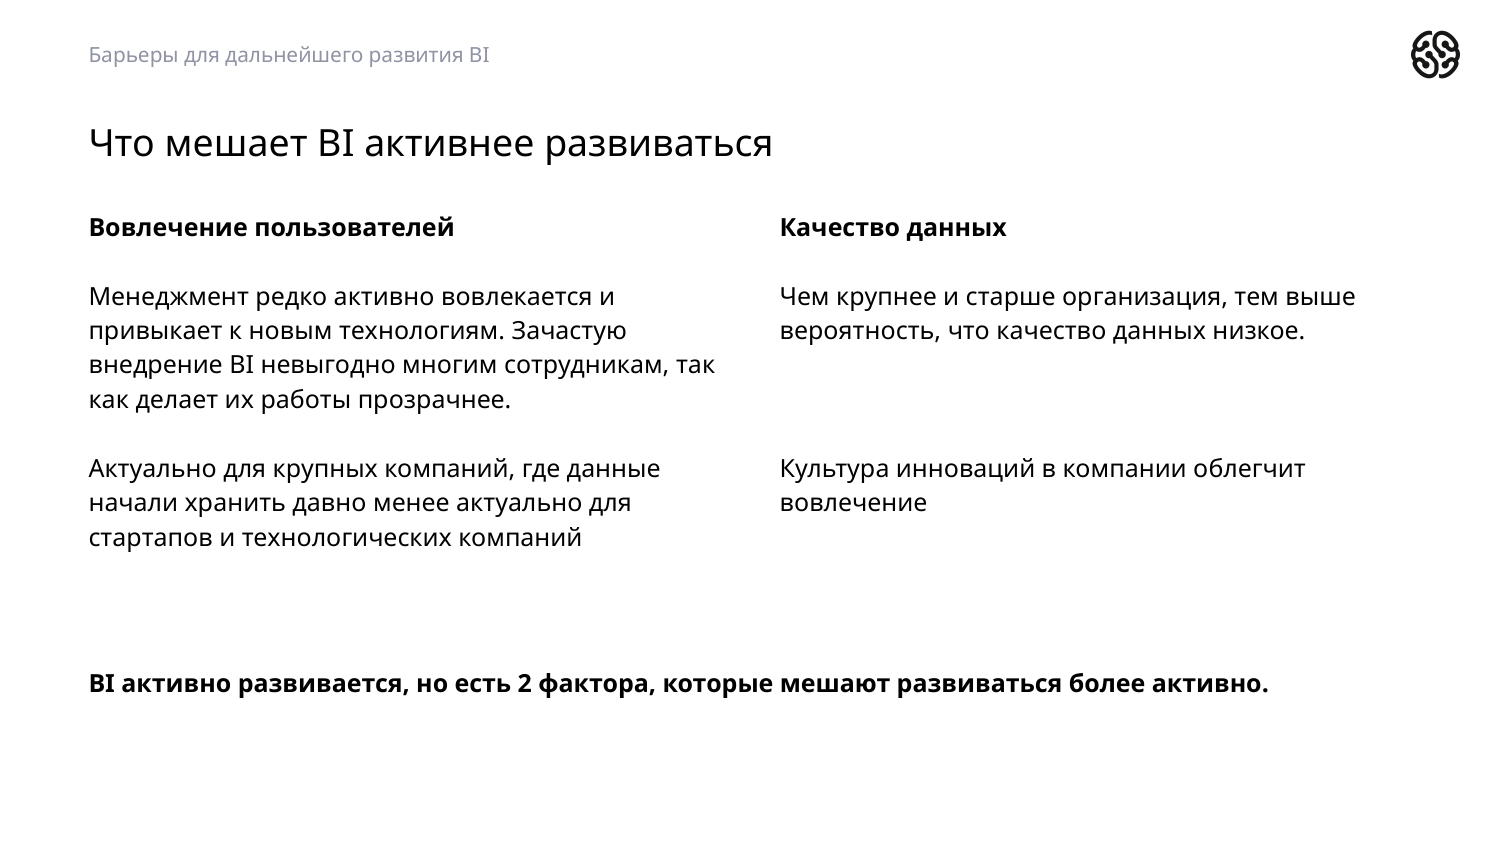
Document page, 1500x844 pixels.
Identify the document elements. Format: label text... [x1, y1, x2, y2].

subtitle Барьеры для дальнейшего развития BI [88, 24, 1066, 84]
title Что мешает BI активнее развиваться [88, 118, 1412, 260]
picture [1411, 30, 1460, 79]
subtitle Качество данных Чем крупнее и старше организация, тем выше вероятность, что качество данных низкое. Культура инноваций в компании облегчит вовлечение [779, 206, 1412, 662]
subtitle BI активно развивается, но есть 2 фактора, которые мешают развиваться более активно. [88, 662, 1412, 764]
subtitle Вовлечение пользователей Менеджмент редко активно вовлекается и привыкает к новым технологиям. Зачастую внедрение BI невыгодно многим сотрудникам, так как делает их работы прозрачнее. Актуально для крупных компаний, где данные начали хранить давно менее актуально для стартапов и технологических компаний [88, 206, 721, 591]
